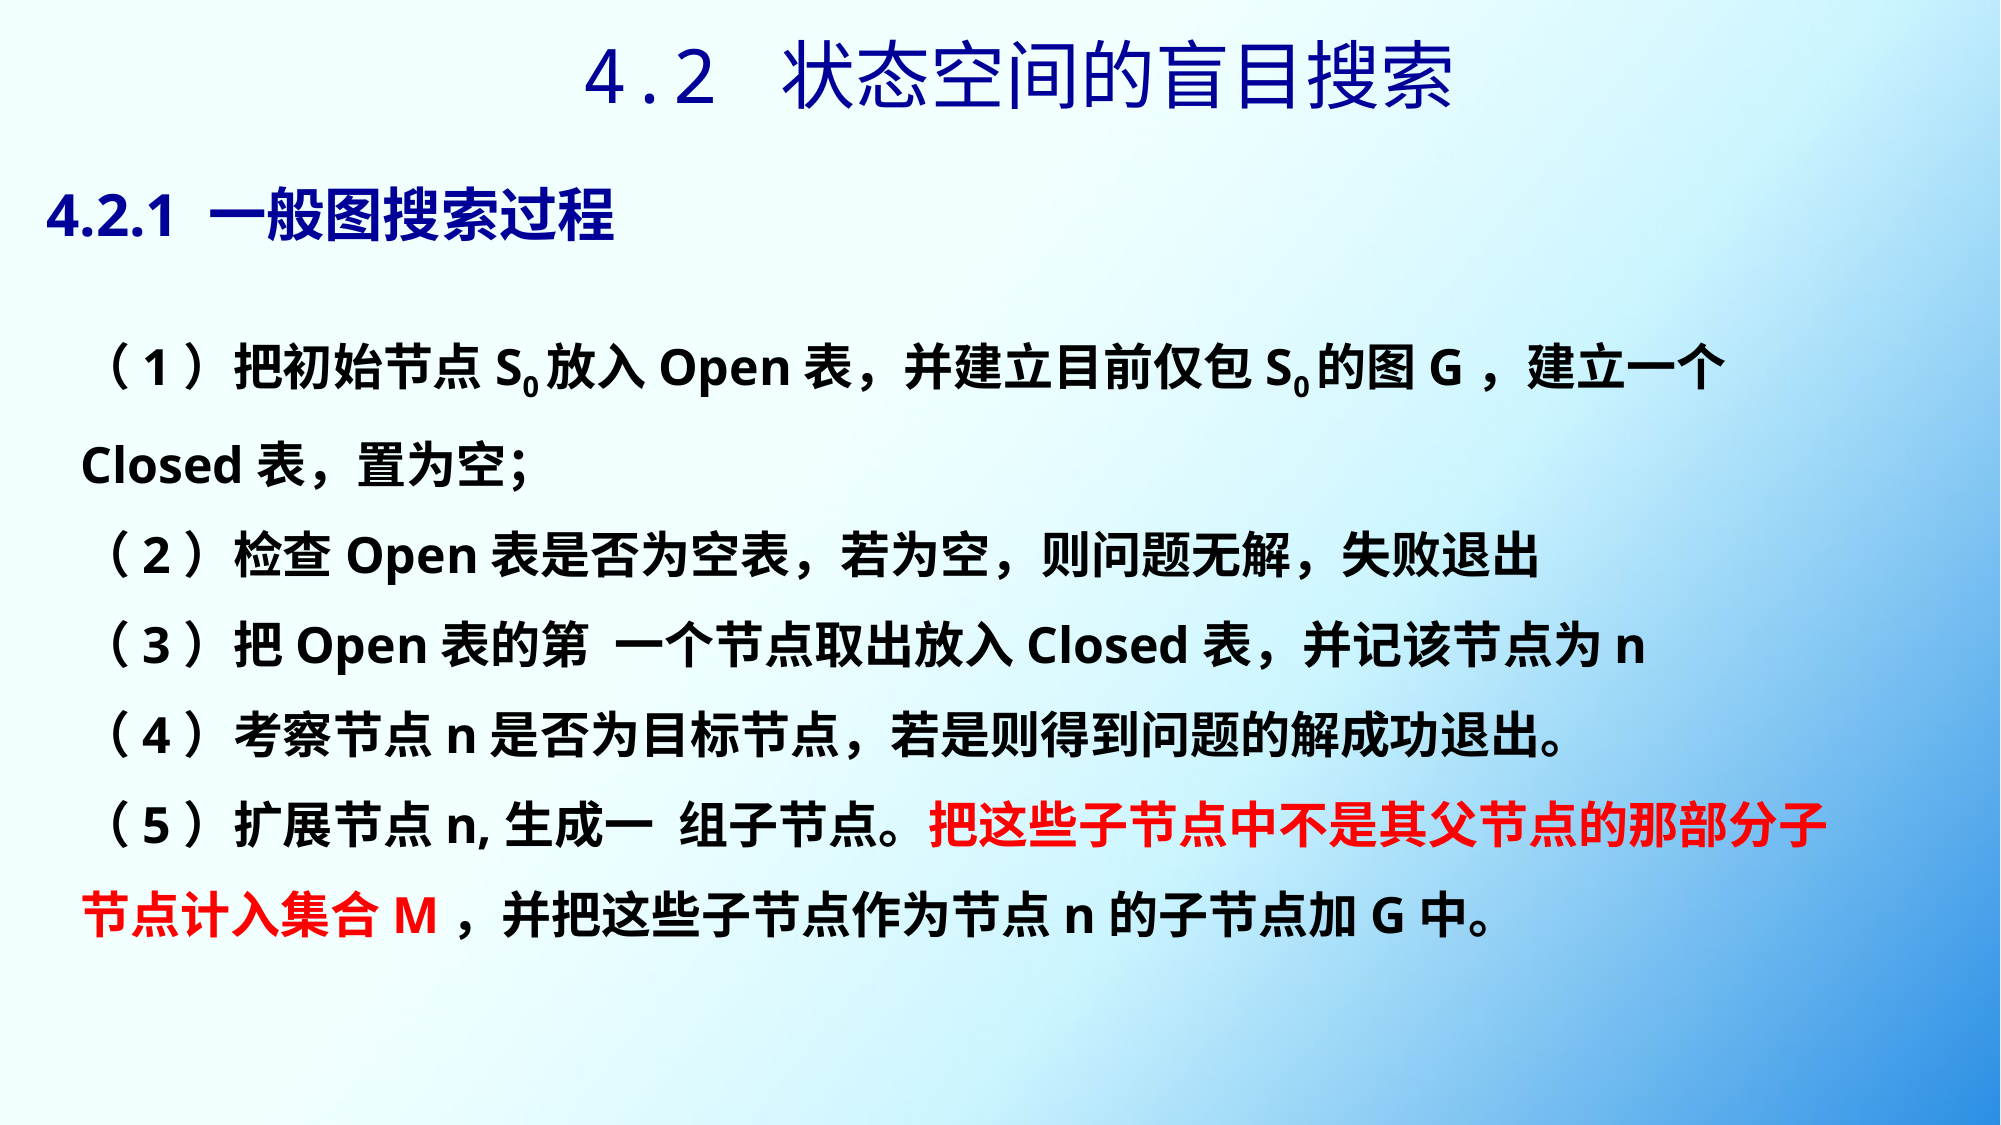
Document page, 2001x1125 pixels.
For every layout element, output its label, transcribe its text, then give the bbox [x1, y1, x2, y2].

title 4.2.1 一般图搜索过程 [31, 164, 1382, 272]
text_box 4.2 状态空间的盲目搜索 [344, 25, 1695, 133]
picture [0, 0, 2001, 1125]
text_box （1）把初始节点S0放入Open表，并建立目前仅包S0的图G，建立一个Closed表，置为空； （2）检查Open表是否为空表，若为空，则问题无解，失败退出 （3）把Open表的第一个节点取出放入Closed表，并记该节点为n （4）考察节点n是否为目标节点，若是则得到问题的解成功退出。 （5）扩展节点n,生成一组子节点。把这些子节点中不是其父节点的那部分子节点计入集合M，并把这些子节点作为节点n的子节点加G中。 [65, 190, 1868, 1054]
